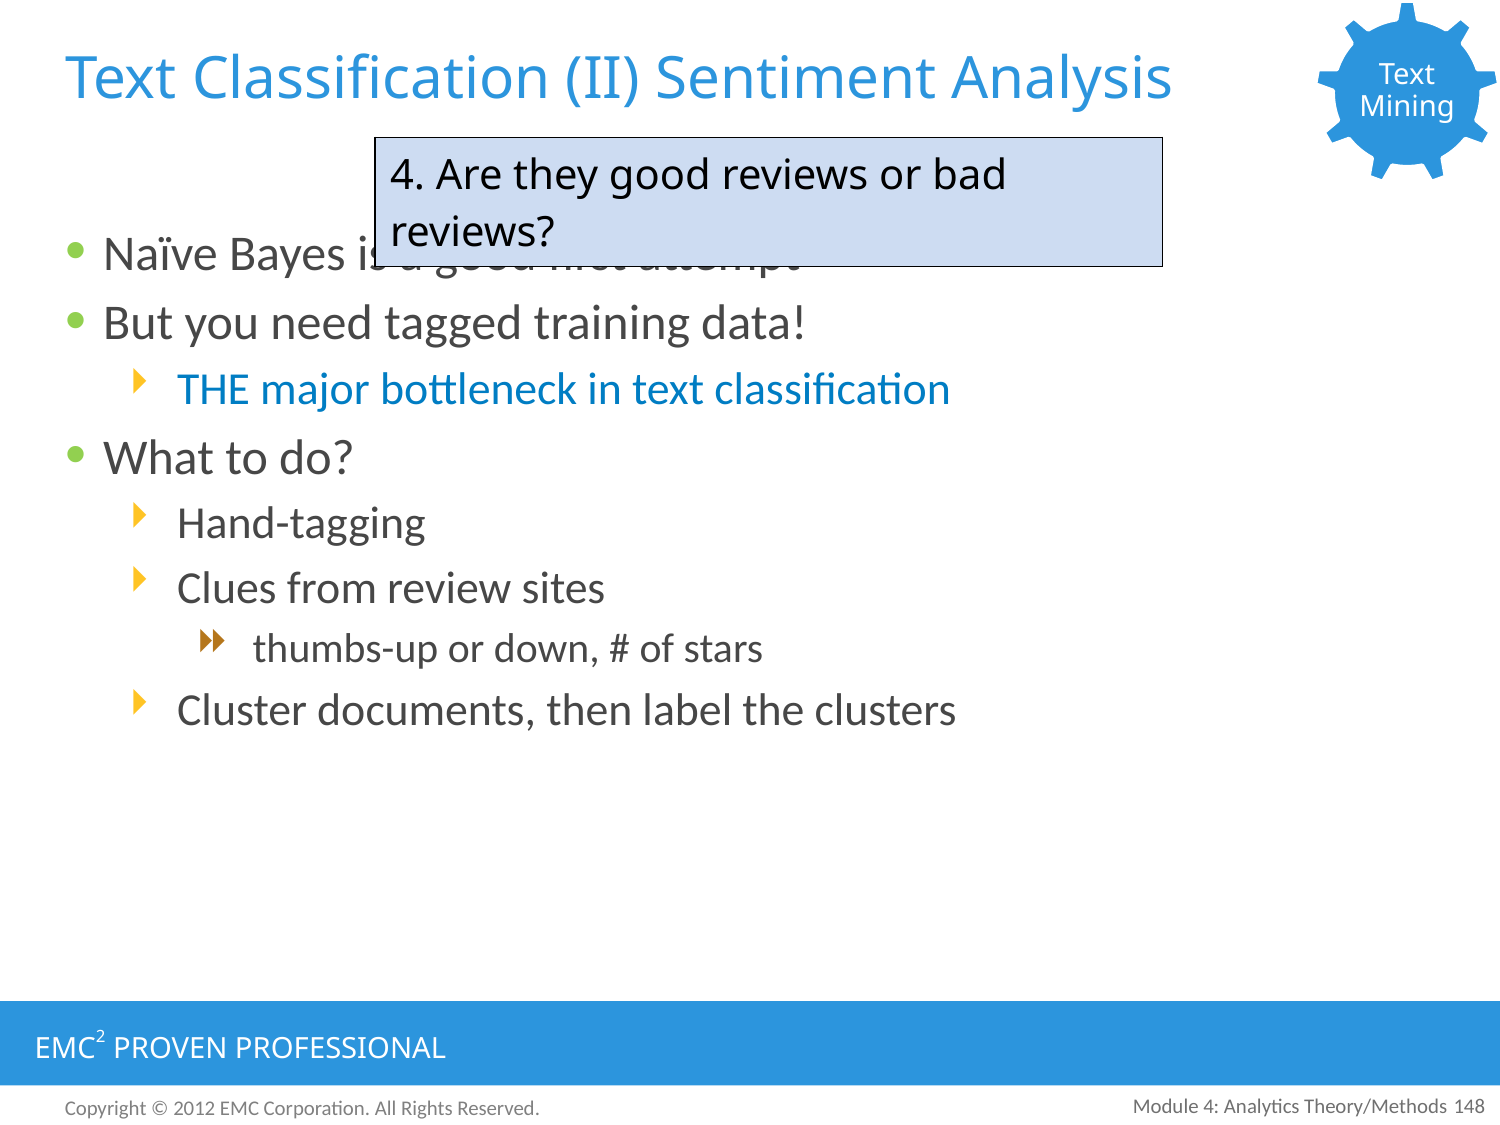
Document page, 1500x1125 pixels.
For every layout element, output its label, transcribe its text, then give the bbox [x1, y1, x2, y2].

title Text Classification (II) Sentiment Analysis [49, 12, 1309, 138]
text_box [1314, 0, 1500, 186]
footer Module 4: Analytics Theory/Methods [774, 1087, 1463, 1125]
table_header 4. Are they good reviews or bad reviews? [376, 138, 1162, 266]
slide_number 148 [1463, 1087, 1500, 1125]
list Naïve Bayes is a good first attempt But you need tagged training data! THE major bottleneck in text classification What to do? Hand-tagging Clues from review sites thumbs-up or down, # of stars Cluster documents, then label the clusters [49, 212, 1438, 1063]
